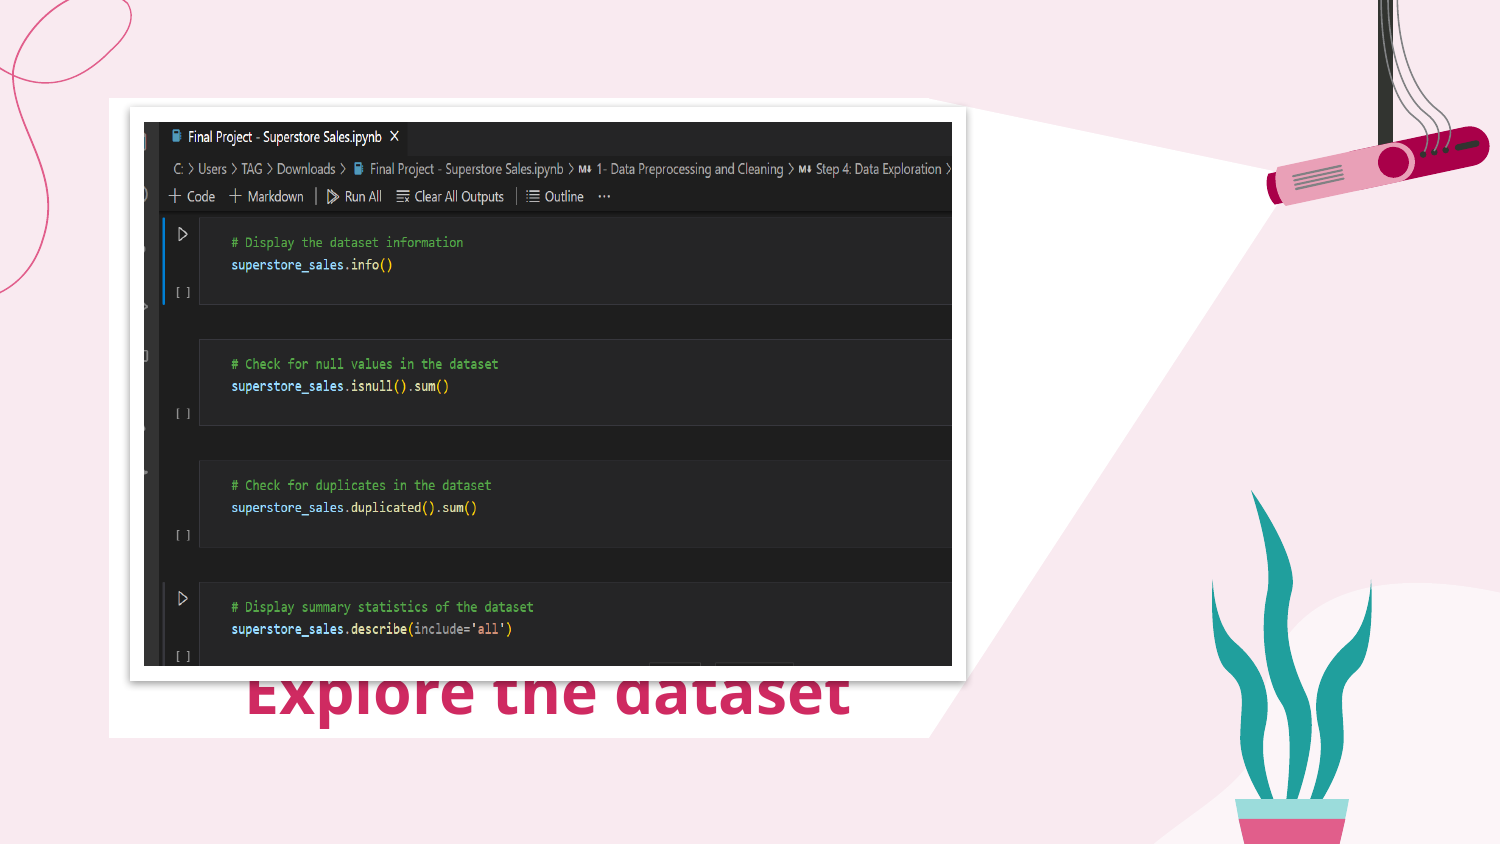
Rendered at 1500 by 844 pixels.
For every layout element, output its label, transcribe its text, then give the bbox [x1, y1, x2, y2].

title Explore the dataset [105, 648, 991, 737]
picture [144, 121, 953, 667]
